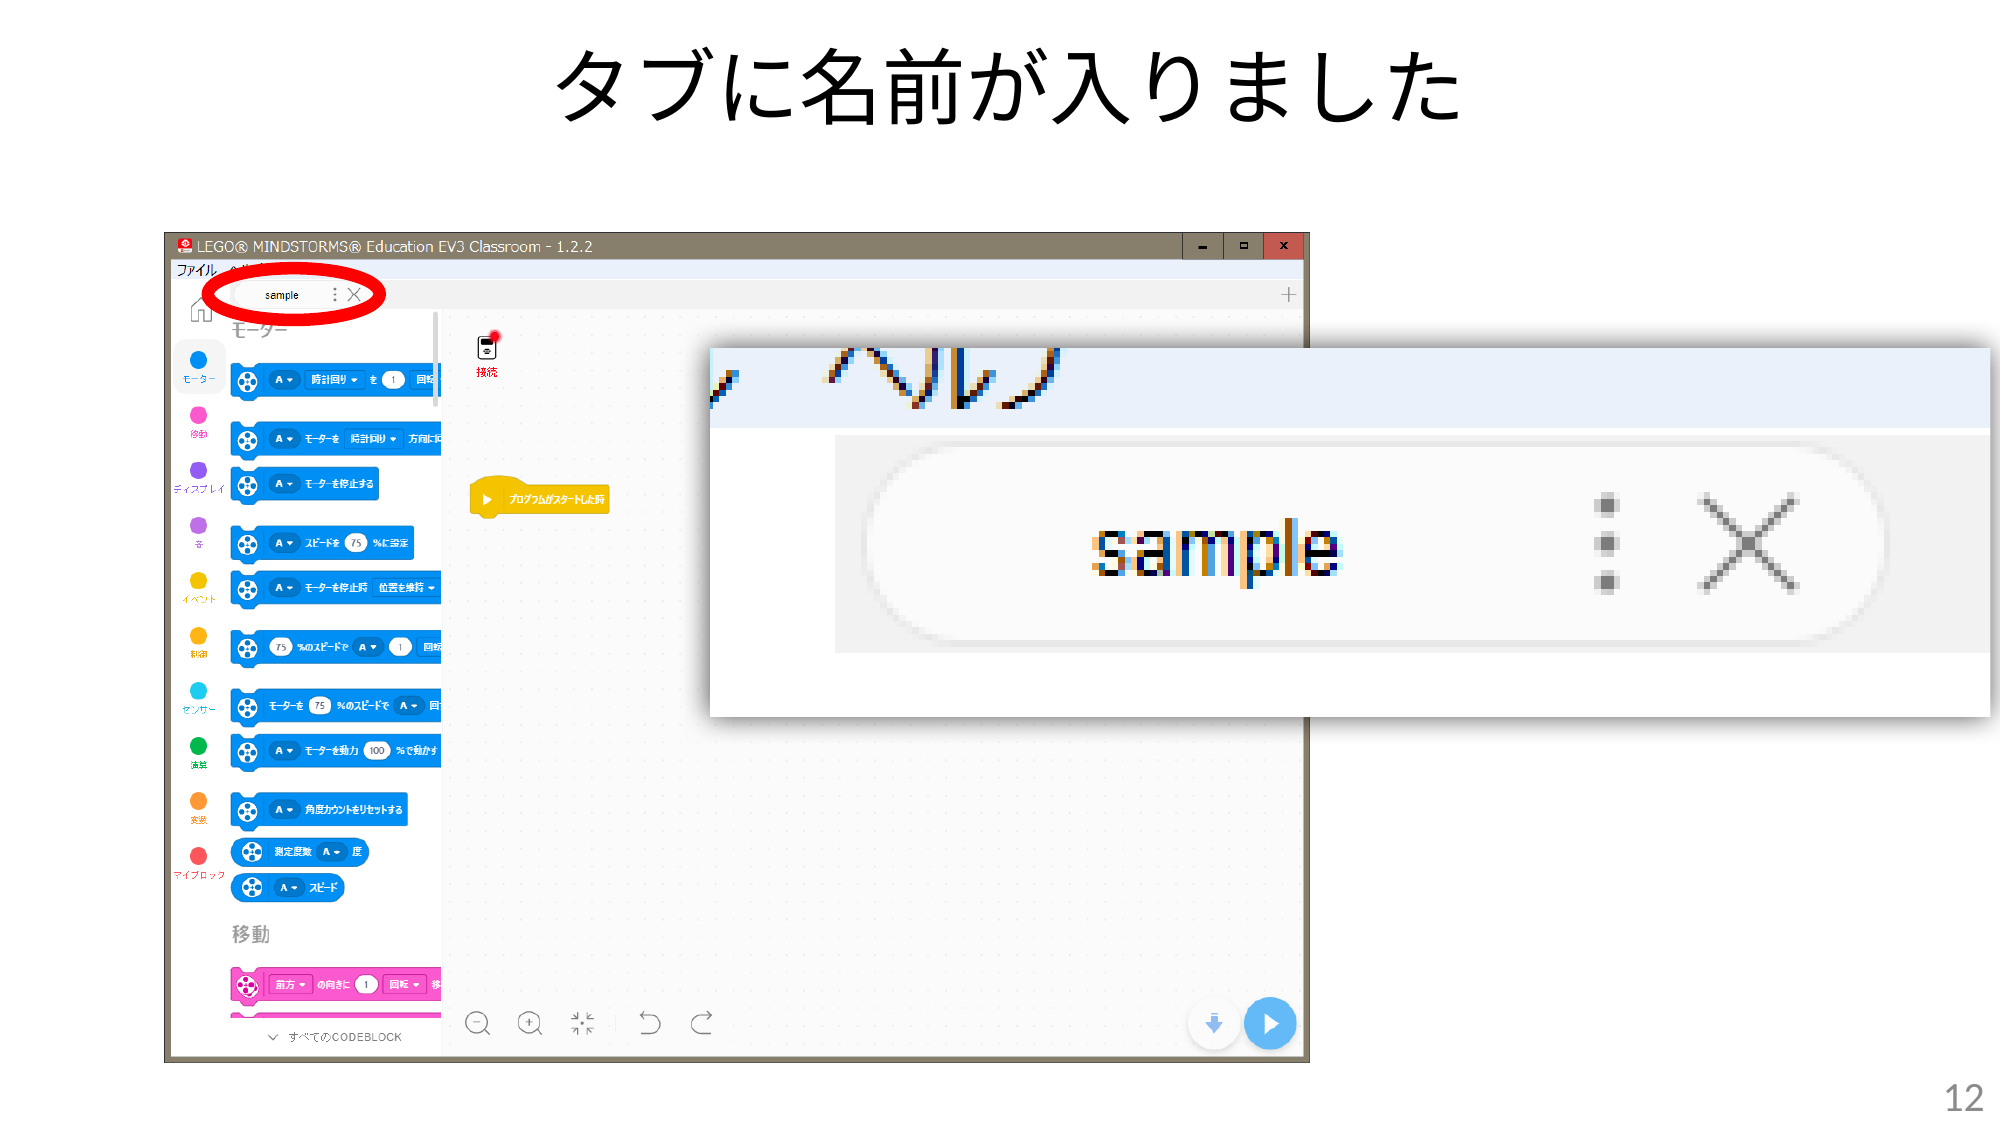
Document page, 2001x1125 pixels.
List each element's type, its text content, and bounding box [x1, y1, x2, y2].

title タブに名前が入りました [55, 14, 1961, 157]
slide_number 12 [1881, 1065, 2000, 1125]
picture [164, 232, 1991, 1063]
